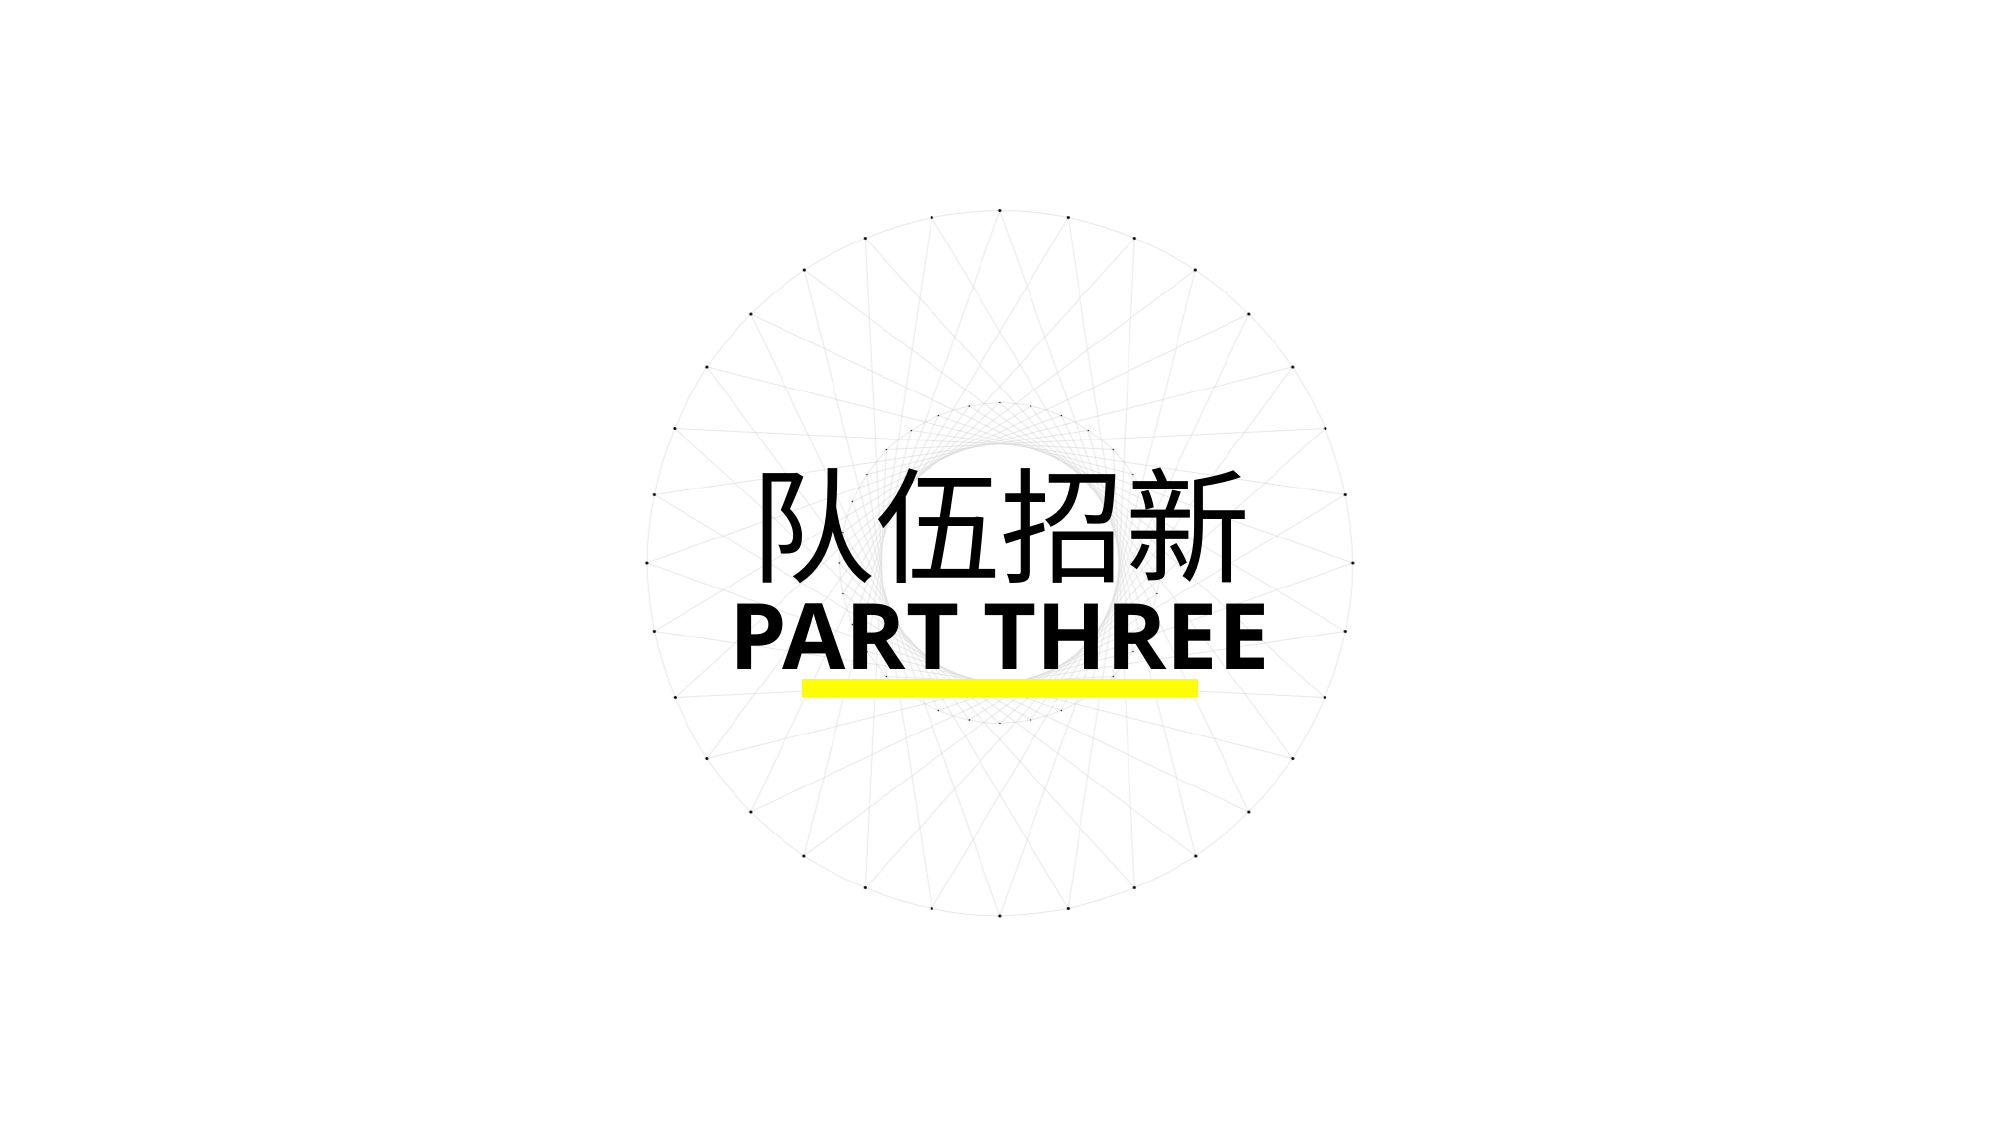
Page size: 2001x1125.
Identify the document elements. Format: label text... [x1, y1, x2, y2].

picture [676, 193, 1335, 396]
text_box PART THREE [704, 607, 1296, 696]
picture [636, 445, 1375, 932]
text_box 队伍招新 [645, 396, 1355, 607]
text_box [801, 678, 1199, 699]
